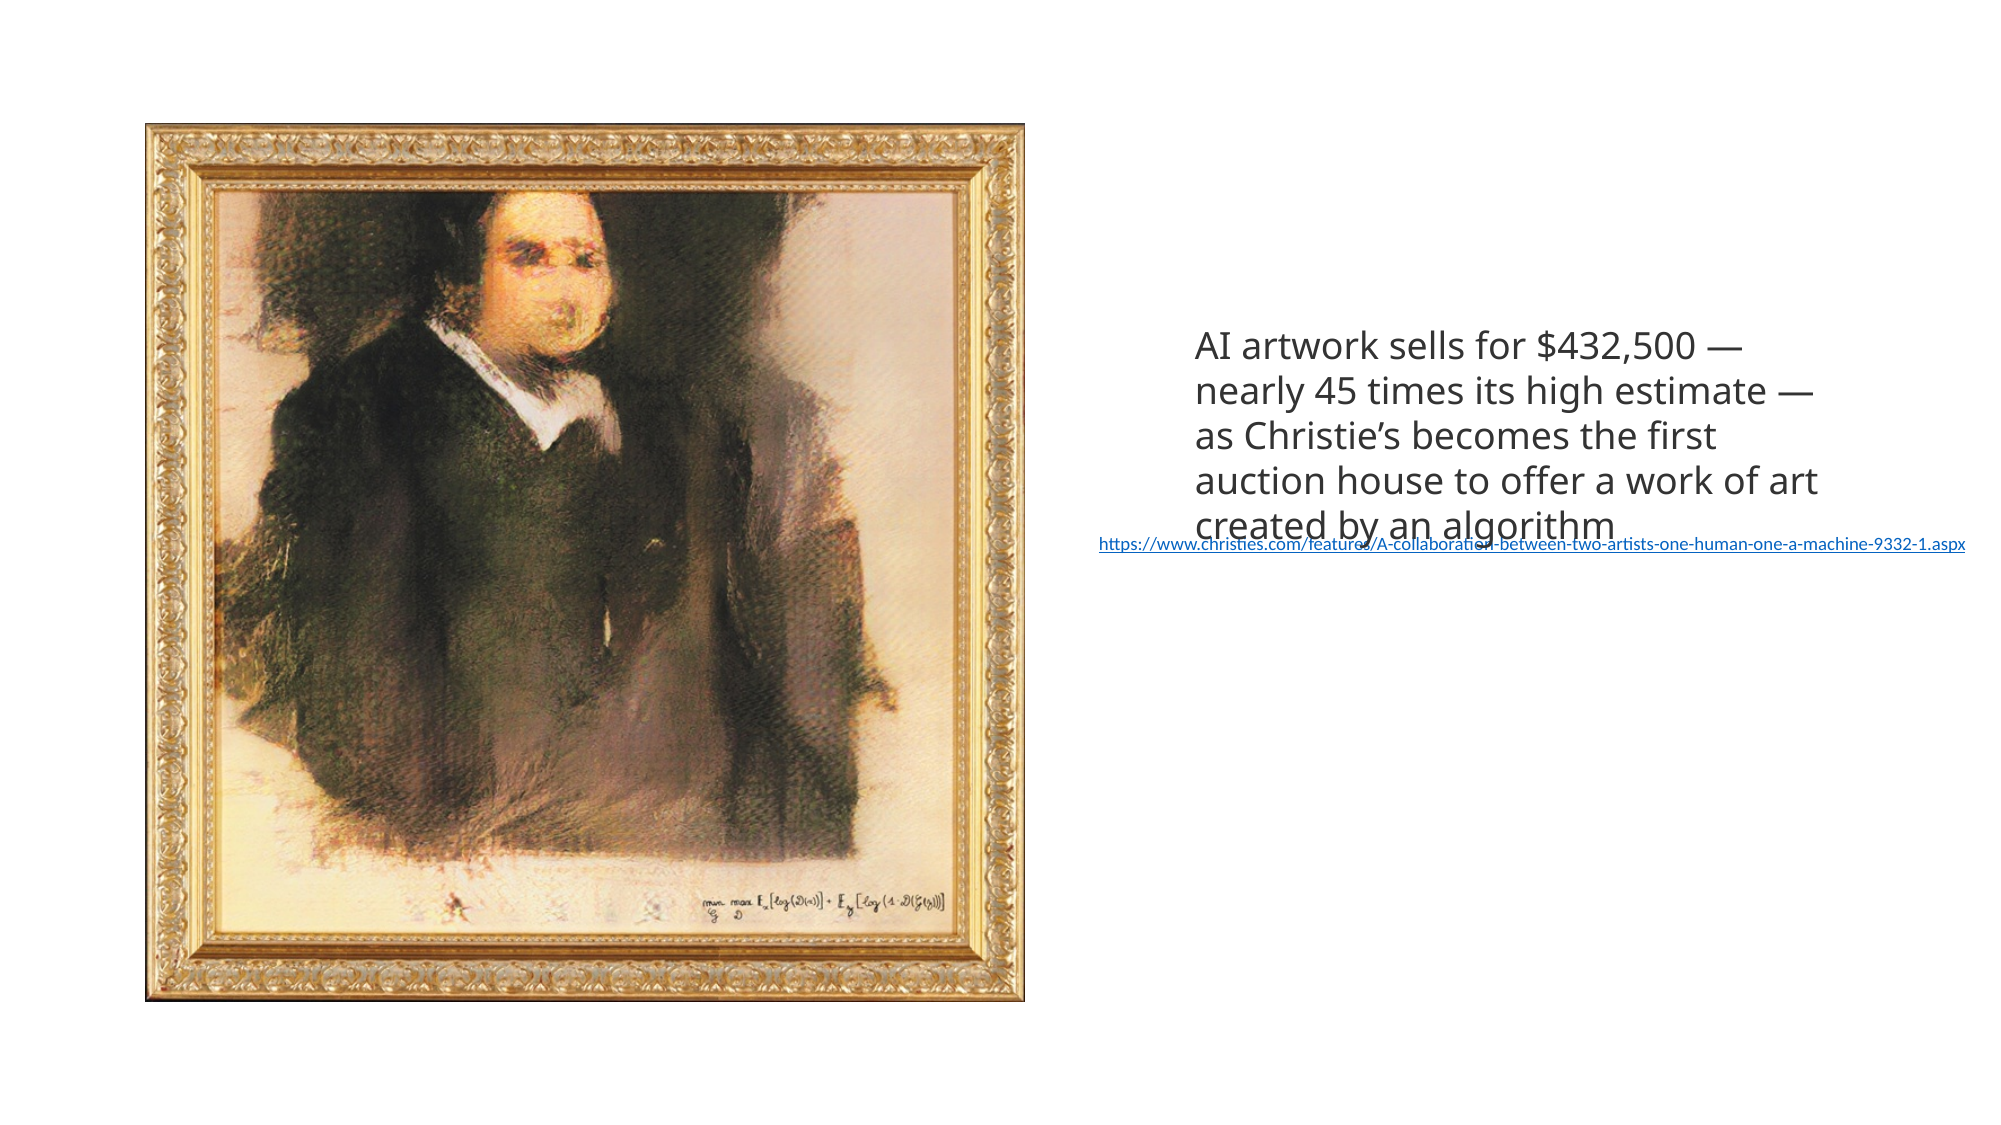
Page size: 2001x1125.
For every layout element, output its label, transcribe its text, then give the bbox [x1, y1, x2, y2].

text_box https://www.christies.com/features/A-collaboration-between-two-artists-one-human-one-a-machine-9332-1.aspx [1083, 524, 2000, 562]
text_box AI artwork sells for $432,500 — nearly 45 times its high estimate — as Christie’s becomes the first auction house to offer a work of art created by an algorithm [1180, 314, 1840, 555]
picture [145, 123, 1025, 1002]
